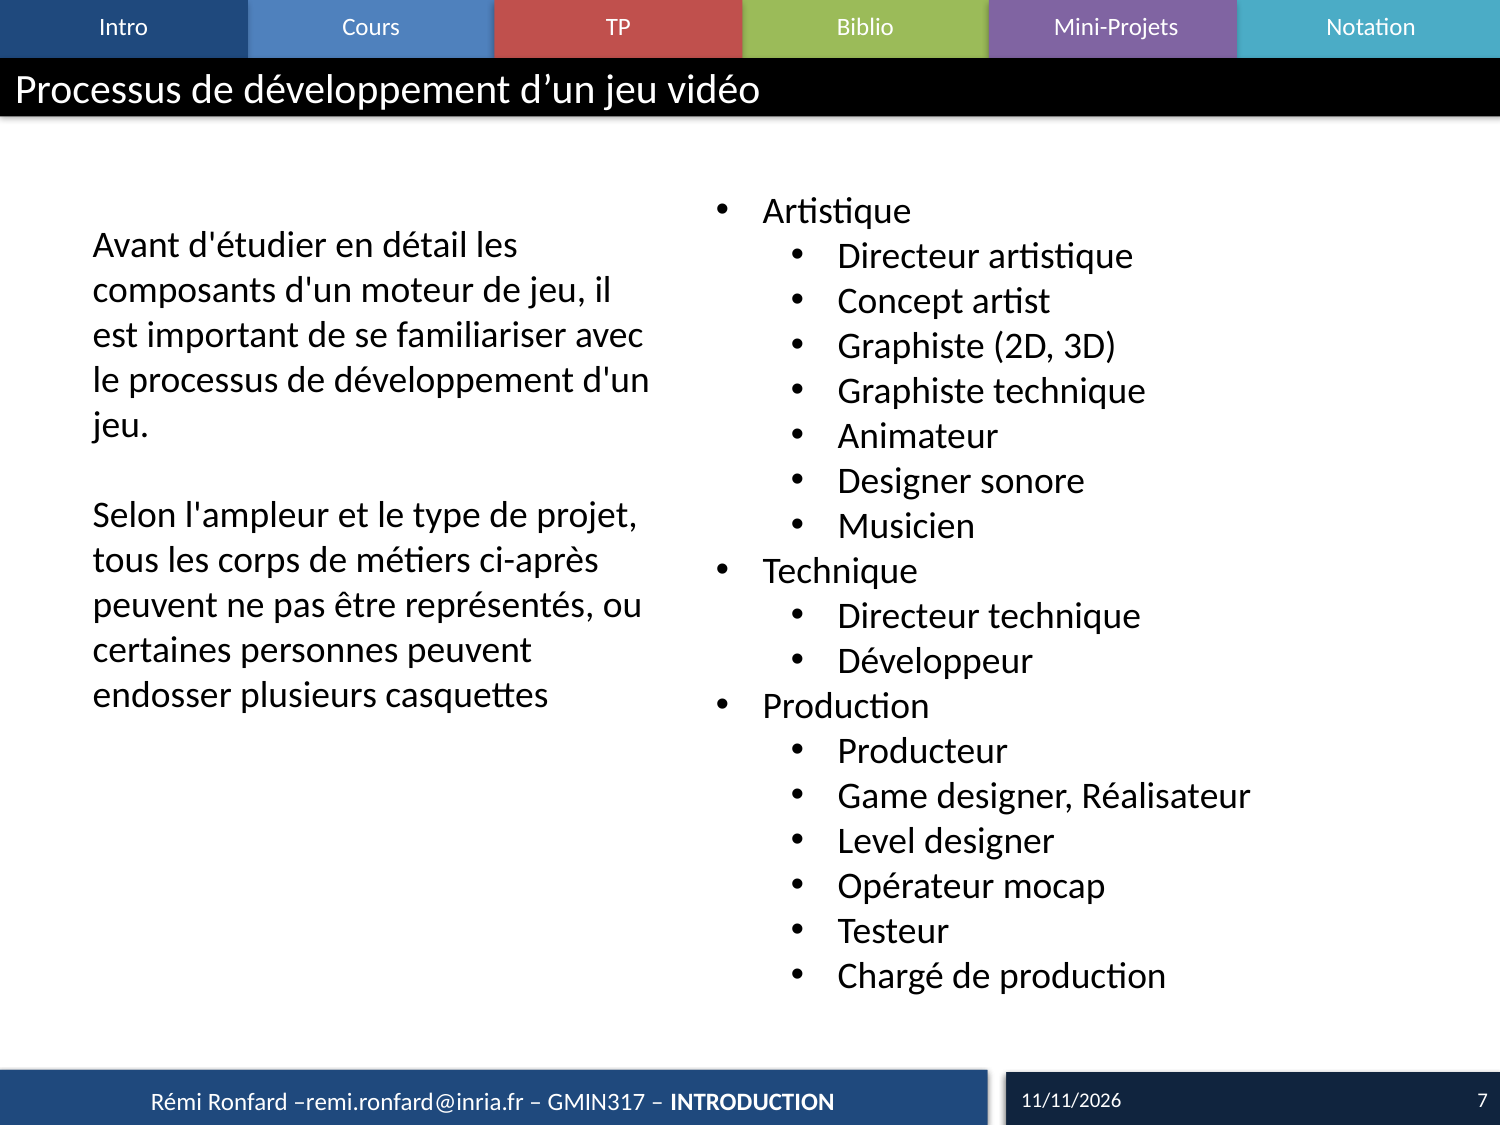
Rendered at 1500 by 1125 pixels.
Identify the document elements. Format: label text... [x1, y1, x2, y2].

slide_number 7 [1153, 1071, 1500, 1125]
footer Rémi Ronfard –remi.ronfard@inria.fr – GMIN317 – INTRODUCTION [0, 1072, 988, 1125]
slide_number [1006, 1070, 1153, 1125]
text_box Avant d'étudier en détail les composants d'un moteur de jeu, il est important de se familiariser avec le processus de développement d'un jeu. Selon l'ampleur et le type de projet, tous les corps de métiers ci-après peuvent ne pas être représentés, ou certaines personnes peuvent endosser plusieurs casquettes [77, 212, 680, 723]
text_box Artistique Directeur artistique Concept artist Graphiste (2D, 3D) Graphiste technique Animateur Designer sonore Musicien Technique Directeur technique Développeur Production Producteur Game designer, Réalisateur Level designer Opérateur mocap Testeur Chargé de production [701, 178, 1451, 1004]
title Processus de développement d’un jeu vidéo [0, 58, 1500, 117]
